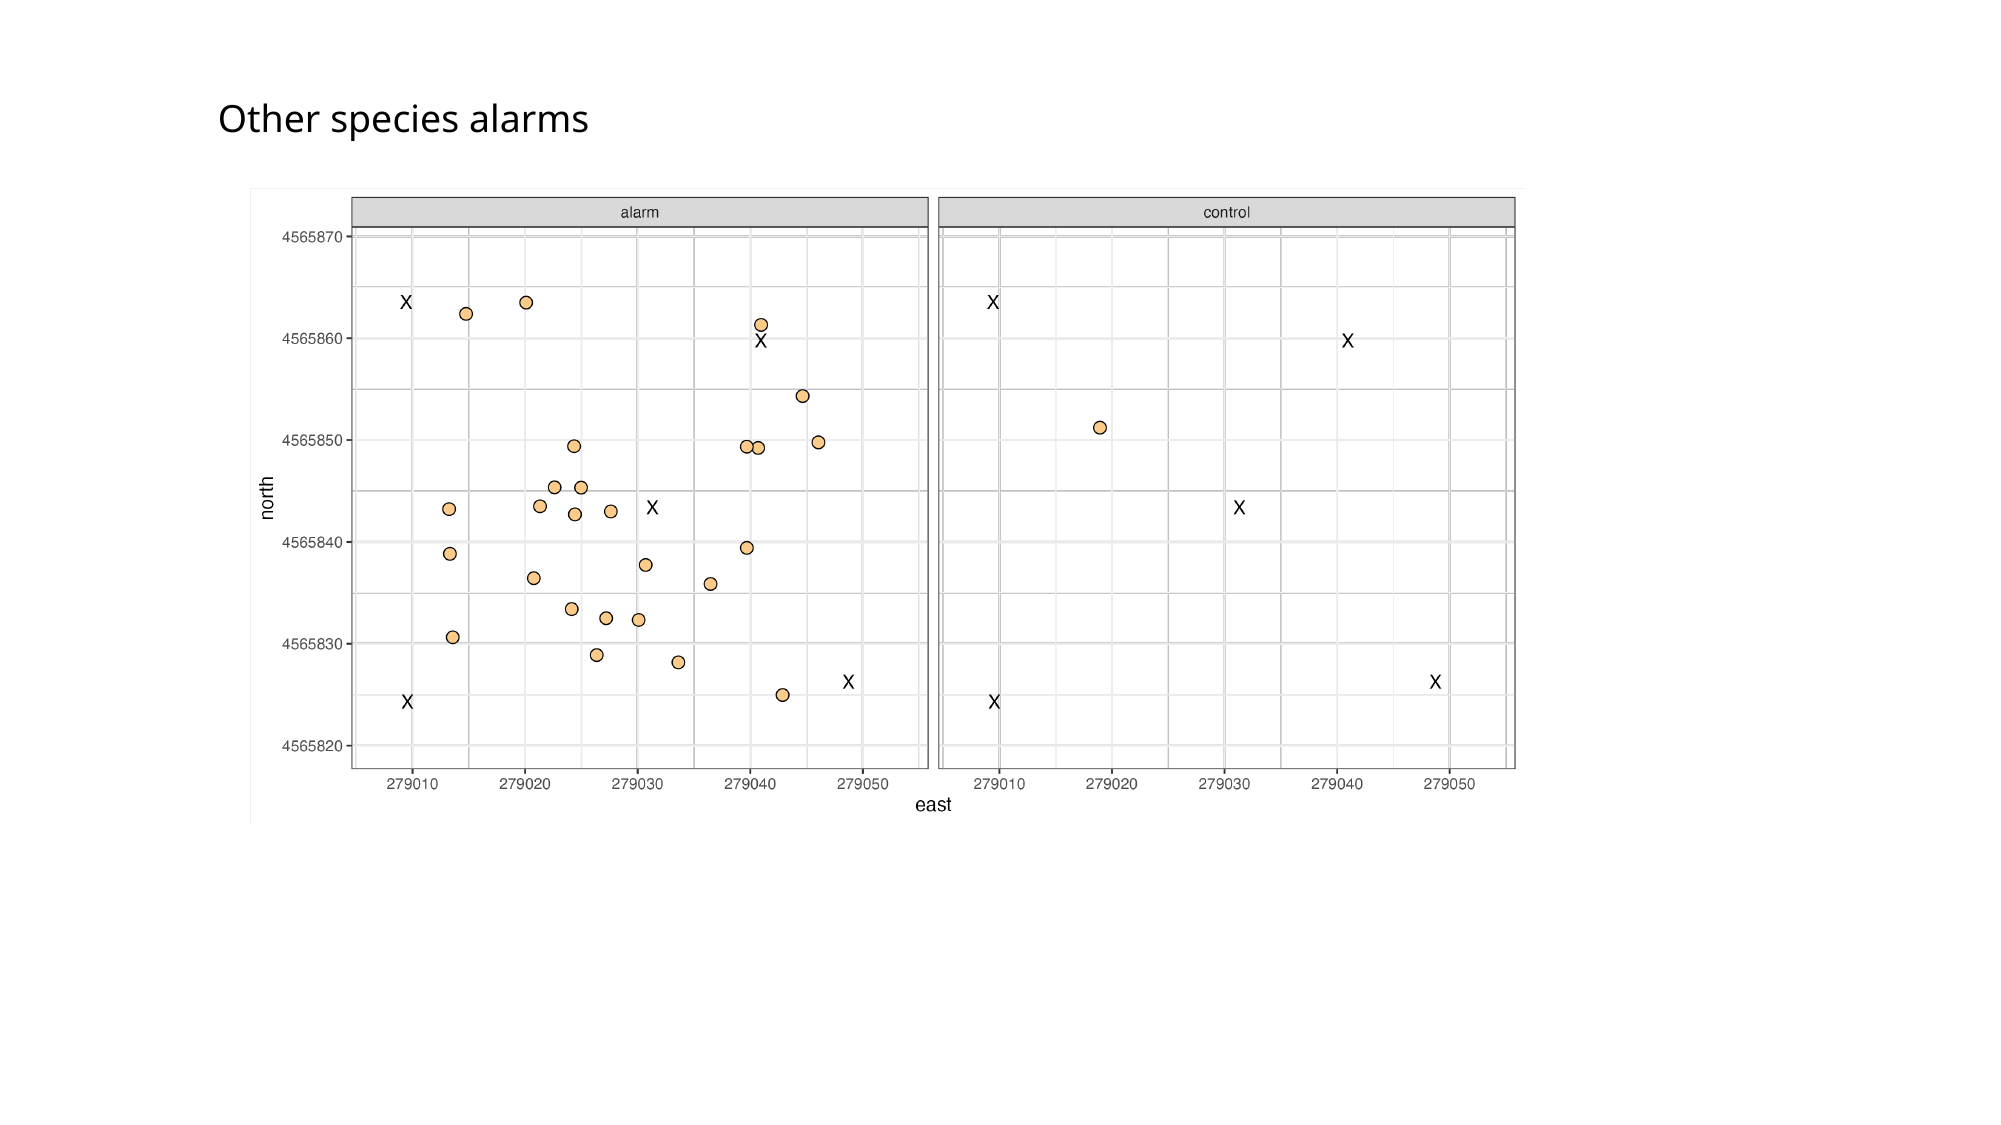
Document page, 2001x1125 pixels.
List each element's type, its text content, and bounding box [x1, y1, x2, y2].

picture [249, 186, 1526, 826]
text_box Other species alarms [203, 87, 605, 148]
